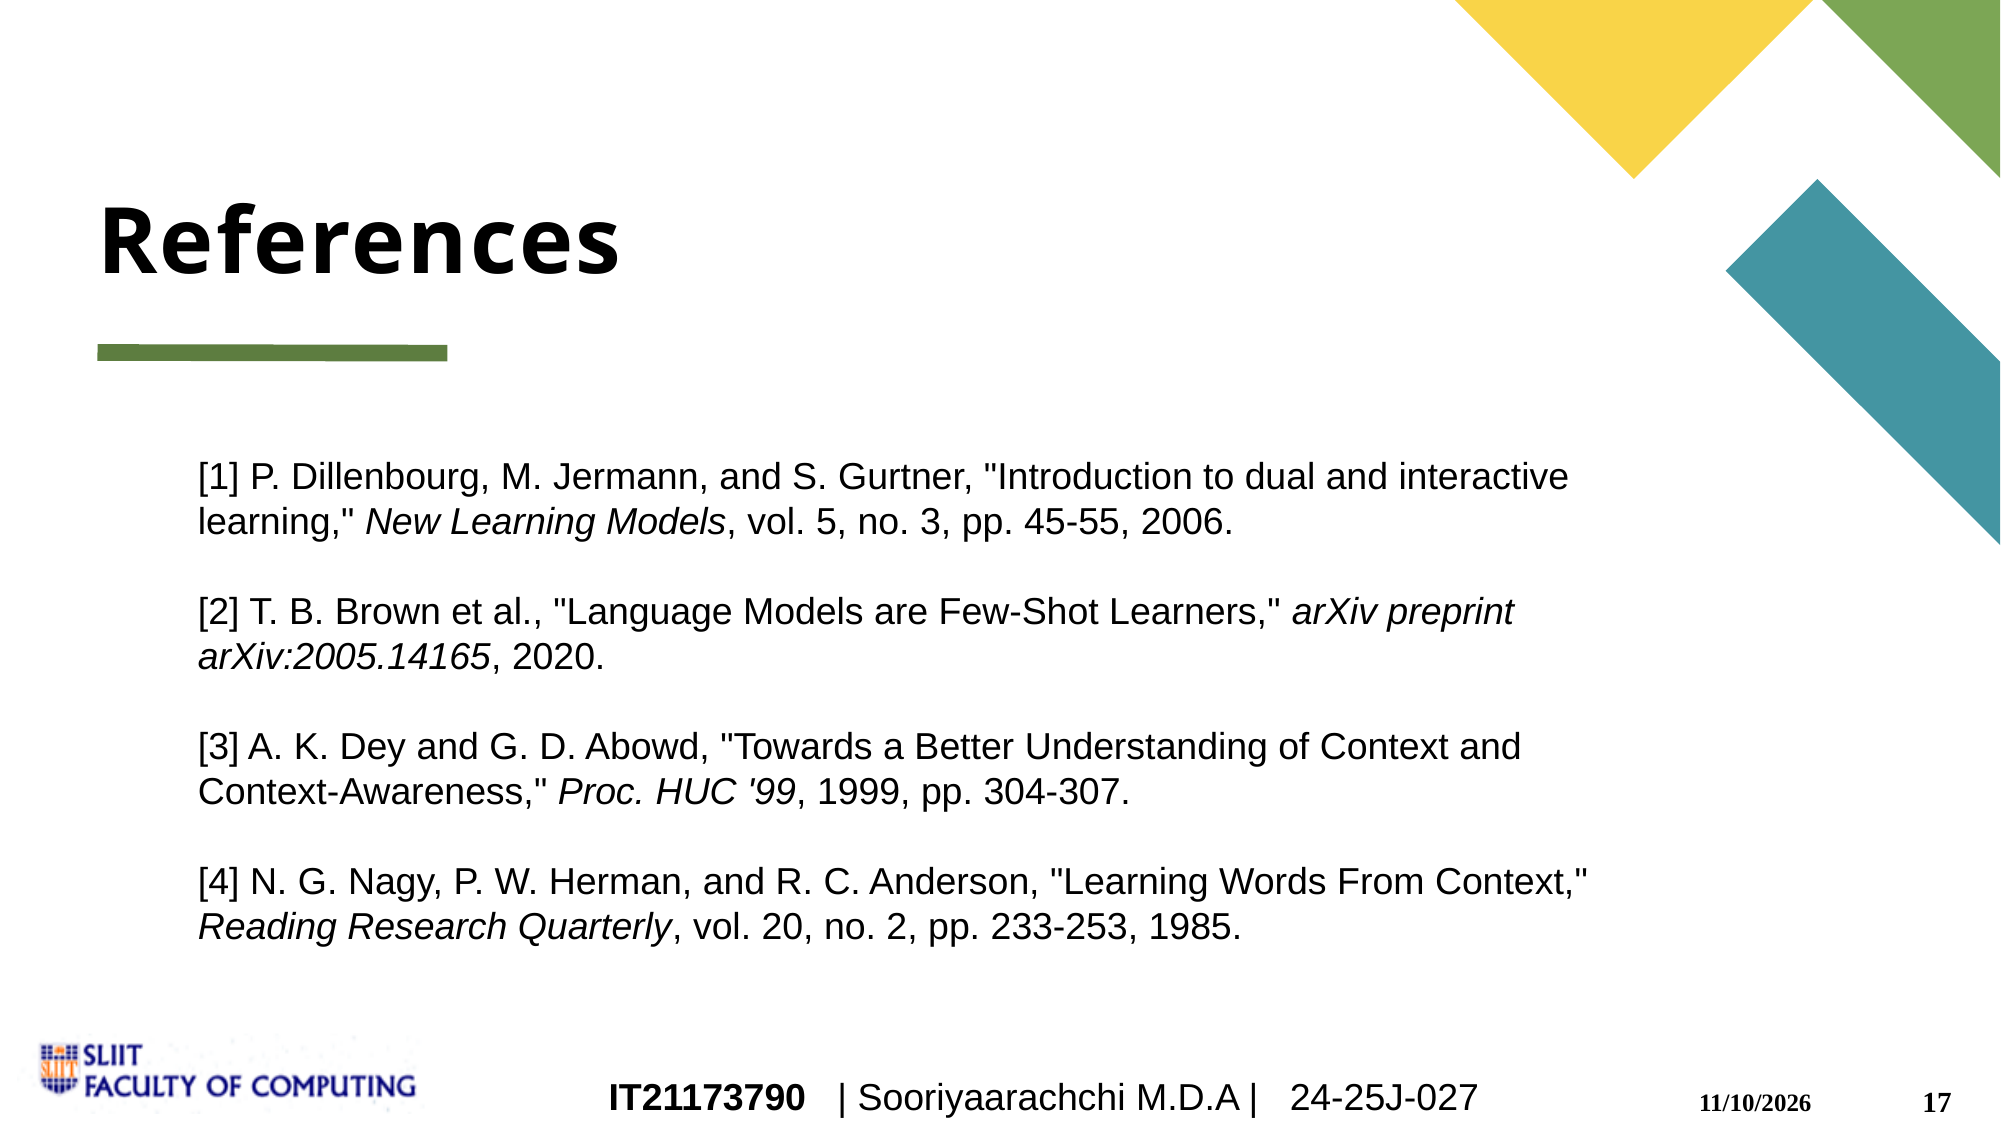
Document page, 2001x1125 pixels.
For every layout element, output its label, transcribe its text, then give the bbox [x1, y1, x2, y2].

title References [97, 45, 1702, 291]
text_box 17 [1907, 1076, 1994, 1117]
text_box 8/23/2024 [1684, 1079, 1900, 1120]
text_box IT21173790 | Sooriyaarachchi M.D.A | 24-25J-027 [484, 1064, 1604, 1125]
text_box [1] P. Dillenbourg, M. Jermann, and S. Gurtner, "Introduction to dual and interactive learning," New Learning Models, vol. 5, no. 3, pp. 45-55, 2006. [2] T. B. Brown et al., "Language Models are Few-Shot Learners," arXiv preprint arXiv:2005.14165, 2020. [3] A. K. Dey and G. D. Abowd, "Towards a Better Understanding of Context and Context-Awareness," Proc. HUC '99, 1999, pp. 304-307. [4] N. G. Nagy, P. W. Herman, and R. C. Anderson, "Learning Words From Context," Reading Research Quarterly, vol. 20, no. 2, pp. 233-253, 1985. [183, 444, 1629, 955]
picture [17, 1024, 428, 1114]
